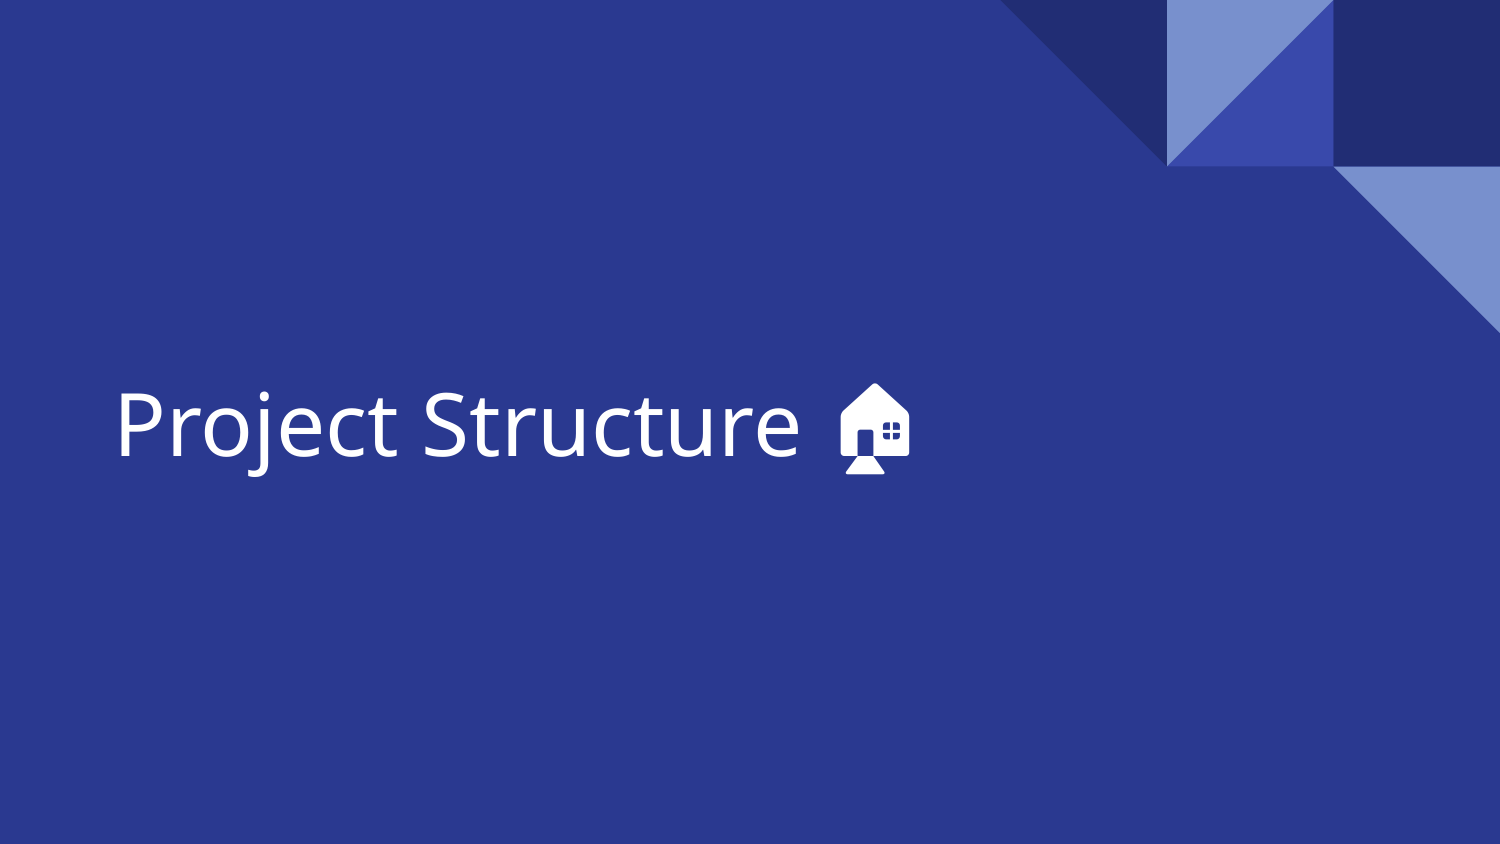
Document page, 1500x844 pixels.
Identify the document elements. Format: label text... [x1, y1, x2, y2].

title Project Structure 🏠 [98, 353, 1447, 491]
